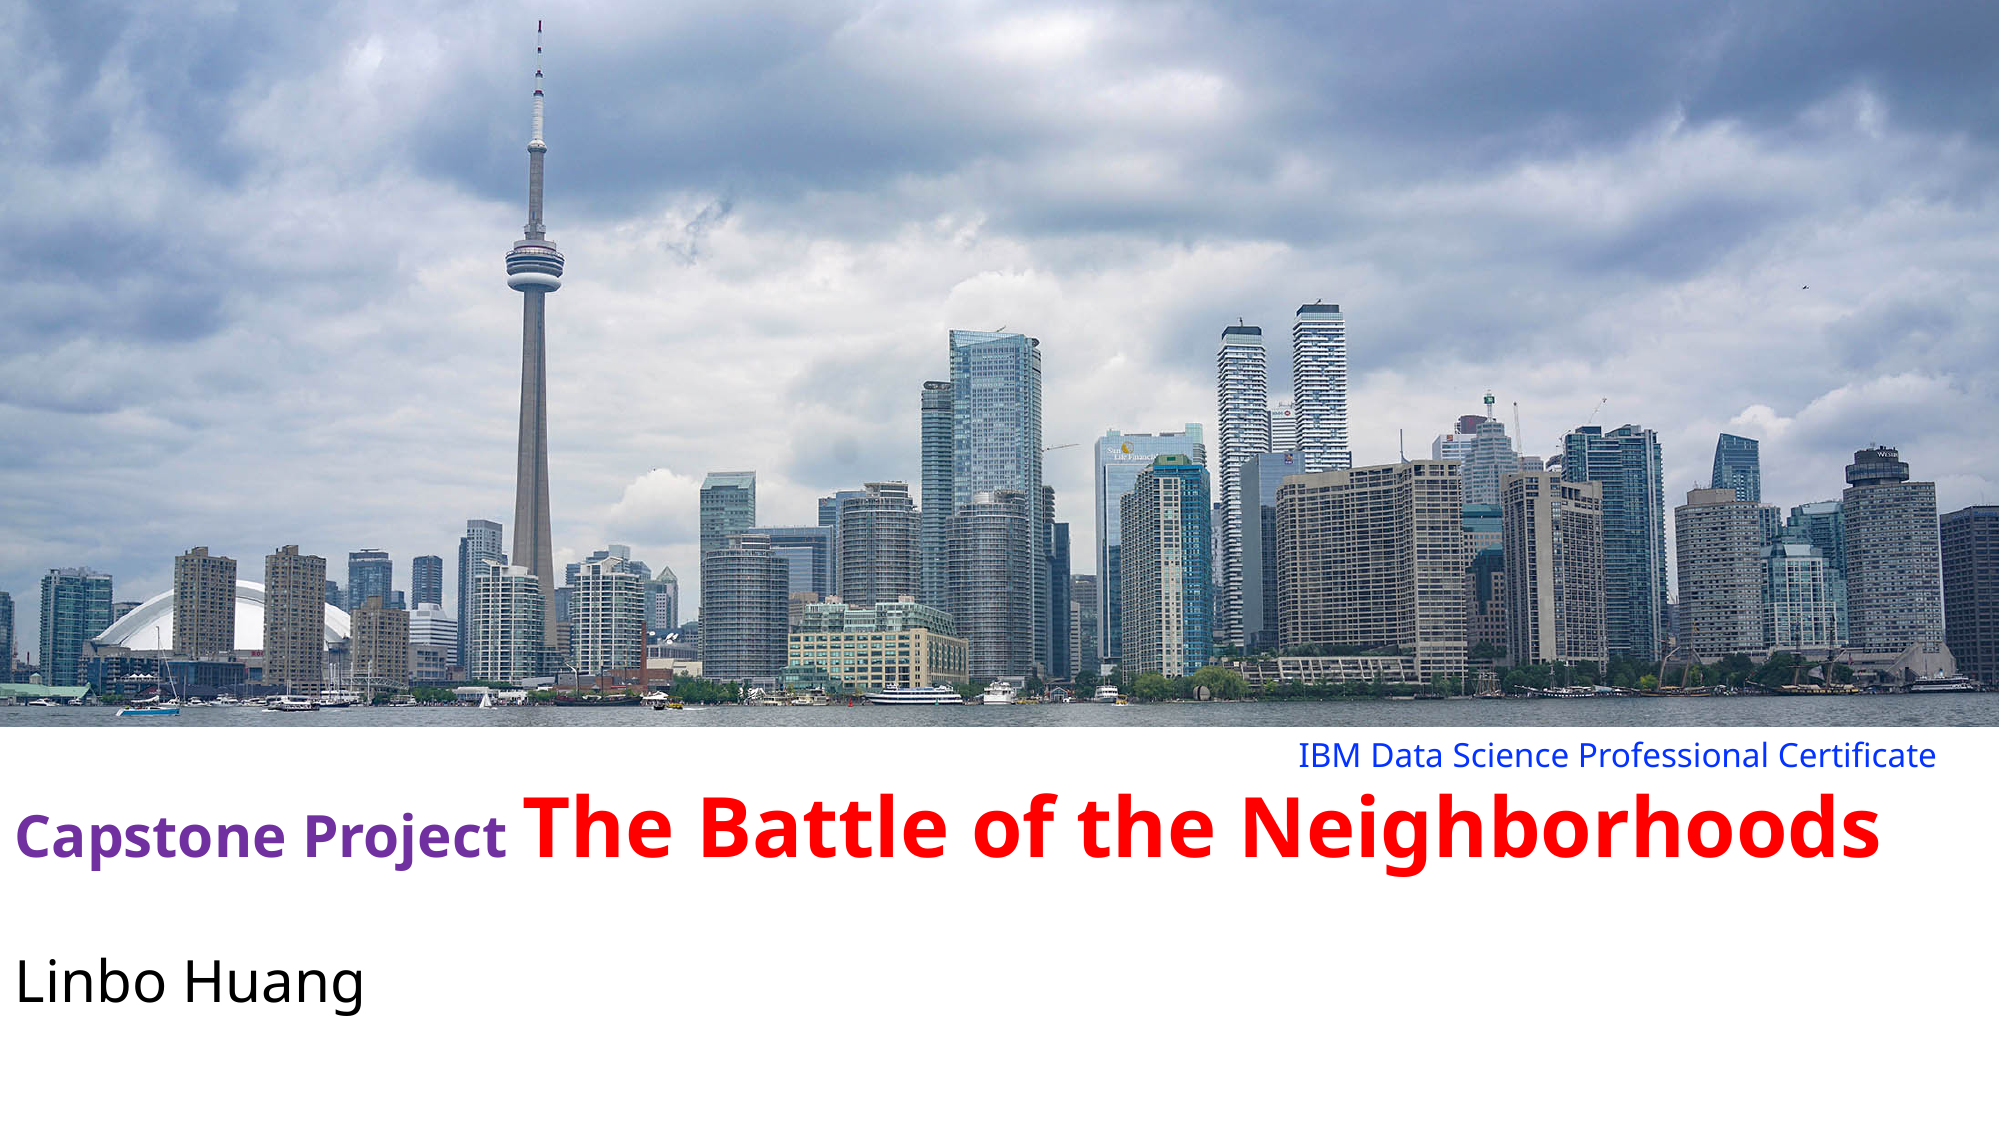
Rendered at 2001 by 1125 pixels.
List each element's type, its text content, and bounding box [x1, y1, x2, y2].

text_box IBM Data Science Professional Certificate Capstone Project The Battle of the Neighborhoods Linbo Huang [0, 727, 1962, 1022]
picture [0, 0, 1999, 727]
